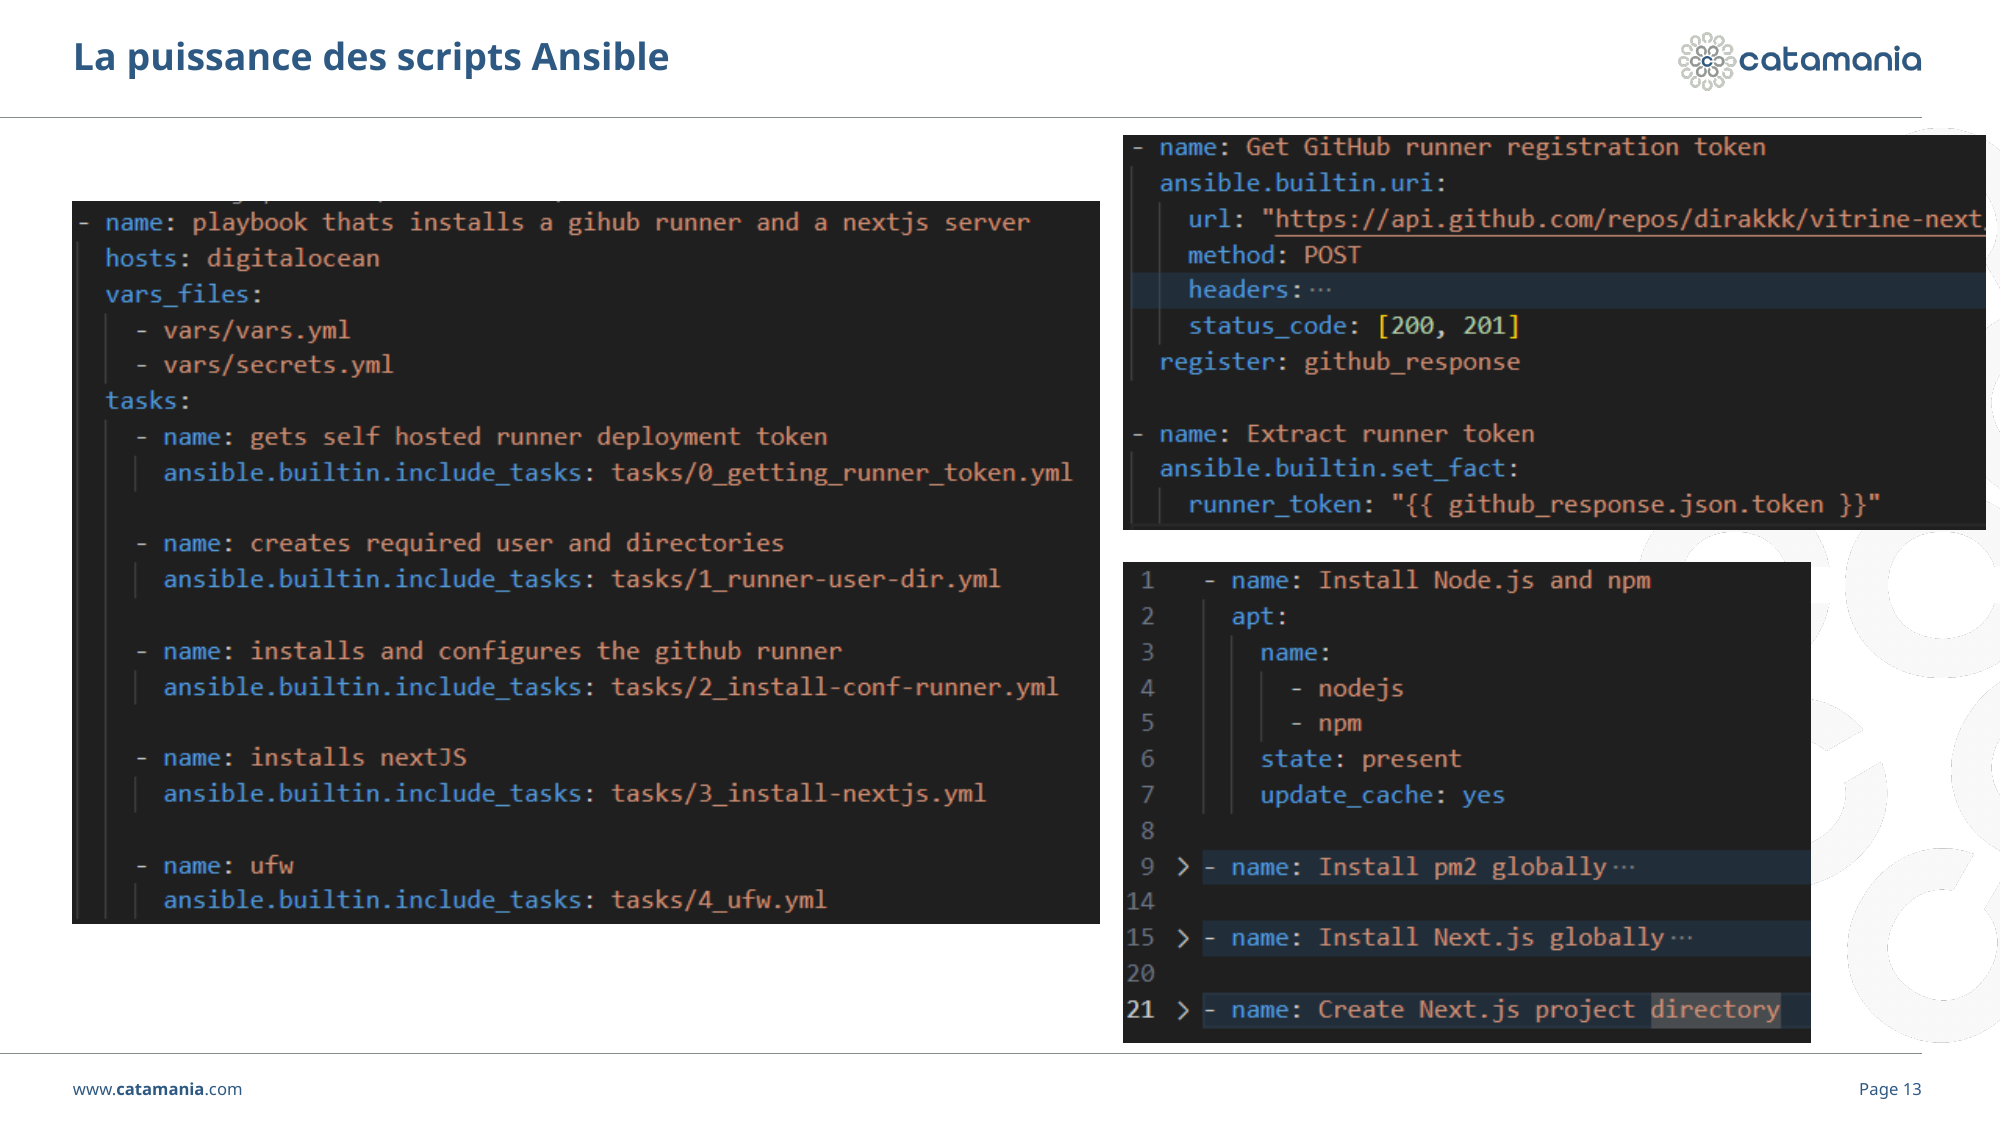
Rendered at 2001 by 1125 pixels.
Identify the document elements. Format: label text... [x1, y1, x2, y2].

picture [1122, 32, 2000, 1097]
title La puissance des scripts Ansible [72, 0, 1639, 118]
picture [72, 200, 1101, 924]
